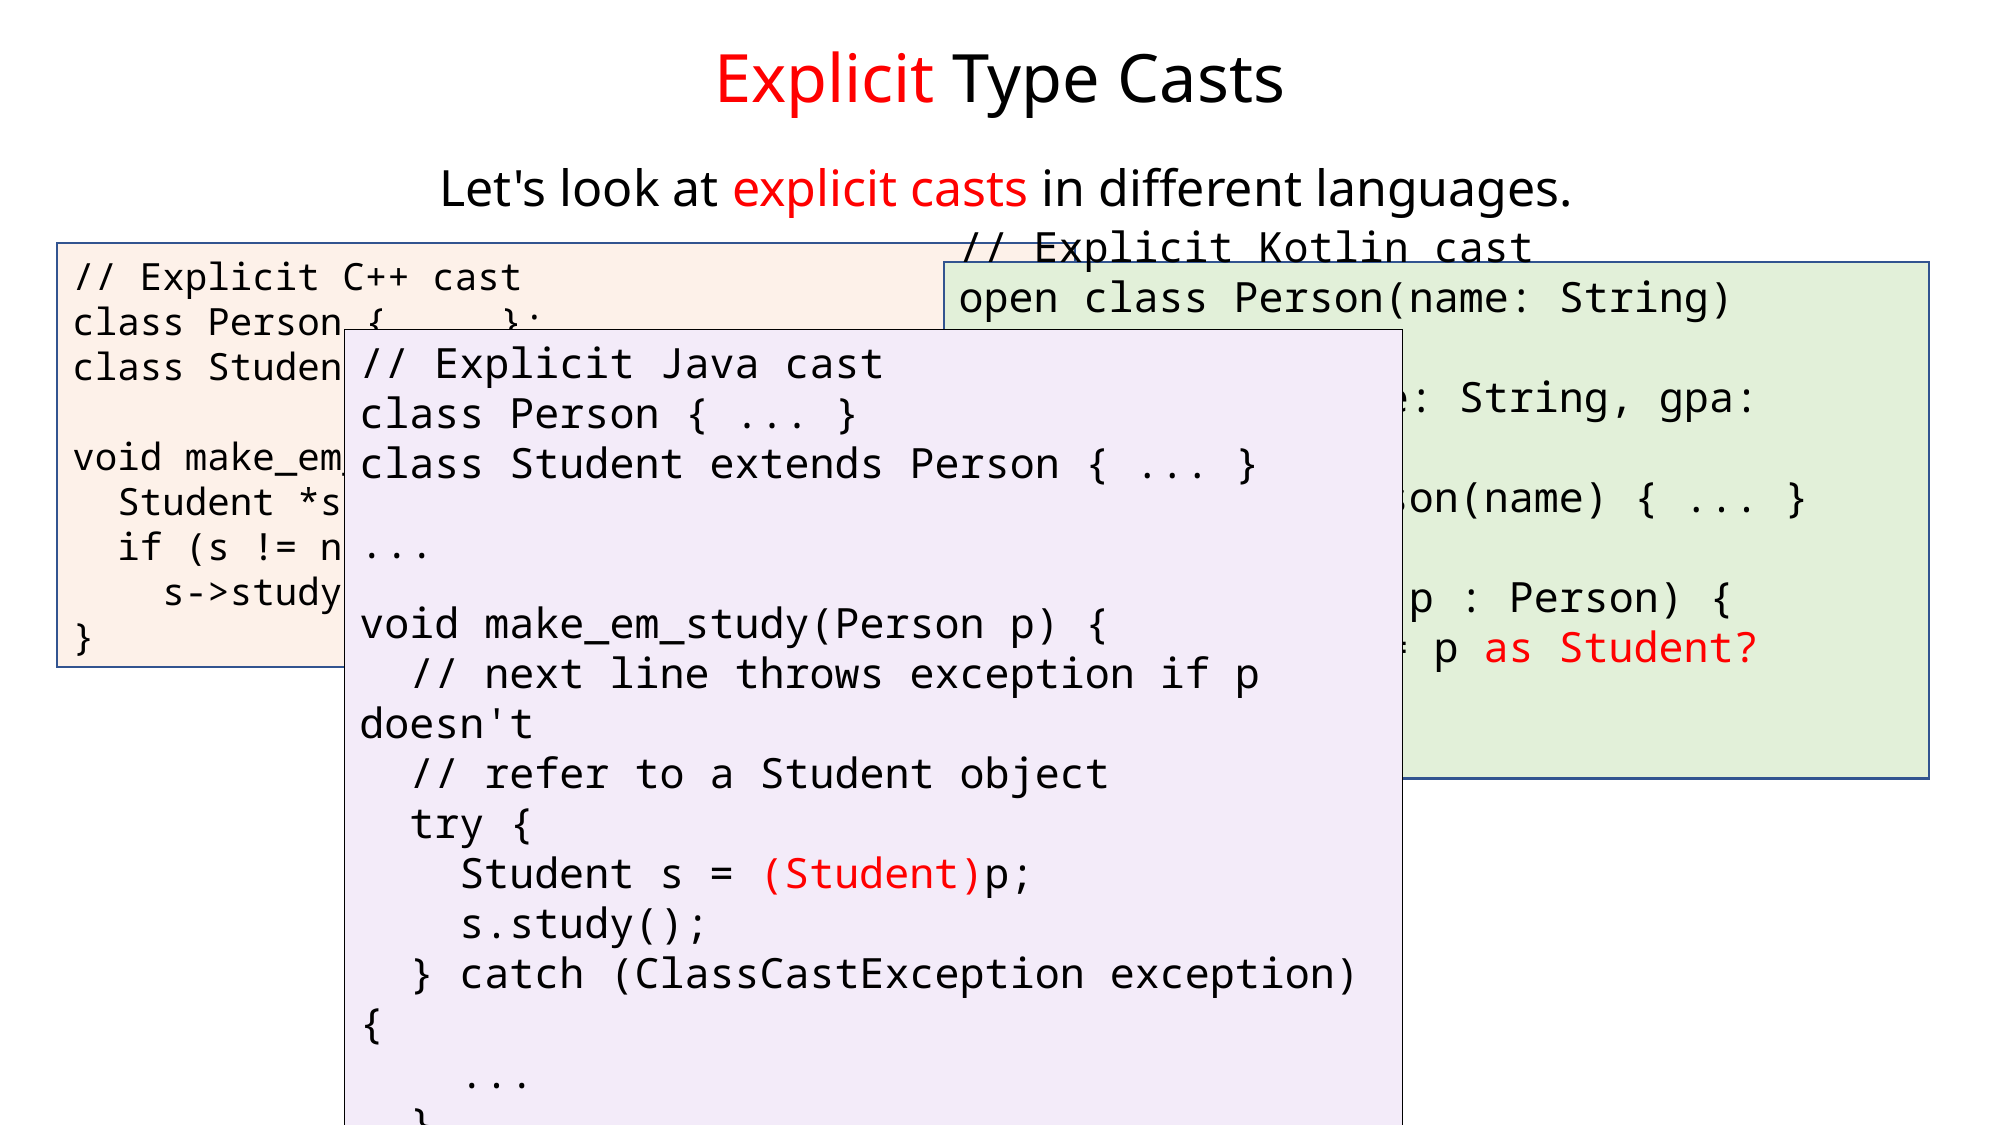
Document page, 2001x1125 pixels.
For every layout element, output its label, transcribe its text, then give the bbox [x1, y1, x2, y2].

title Explicit Type Casts [150, 0, 1850, 175]
text_box Let's look at explicit casts in different languages. [153, 149, 1860, 225]
text_box // Explicit C++ cast class Person { ... }; class Student: public Person { ... } void make_em_study(Person *p) { Student *s = dynamic_cast<Student*>(p); if (s != nullptr) s->study(); } [56, 242, 1076, 668]
text_box // Explicit Java cast class Person { ... } class Student extends Person { ... } ... void make_em_study(Person p) { // next line throws exception if p doesn't // refer to a Student object try { Student s = (Student)p; s.study(); } catch (ClassCastException exception) { ... } } [344, 329, 1403, 1125]
text_box // Explicit Kotlin cast open class Person(name: String) { ... } class Student(name: String, gpa: Double): Person(name) { ... } fun make_em_study(p : Person) { val s:Student? = p as Student? if (s != null) s.study() } [943, 261, 1930, 780]
